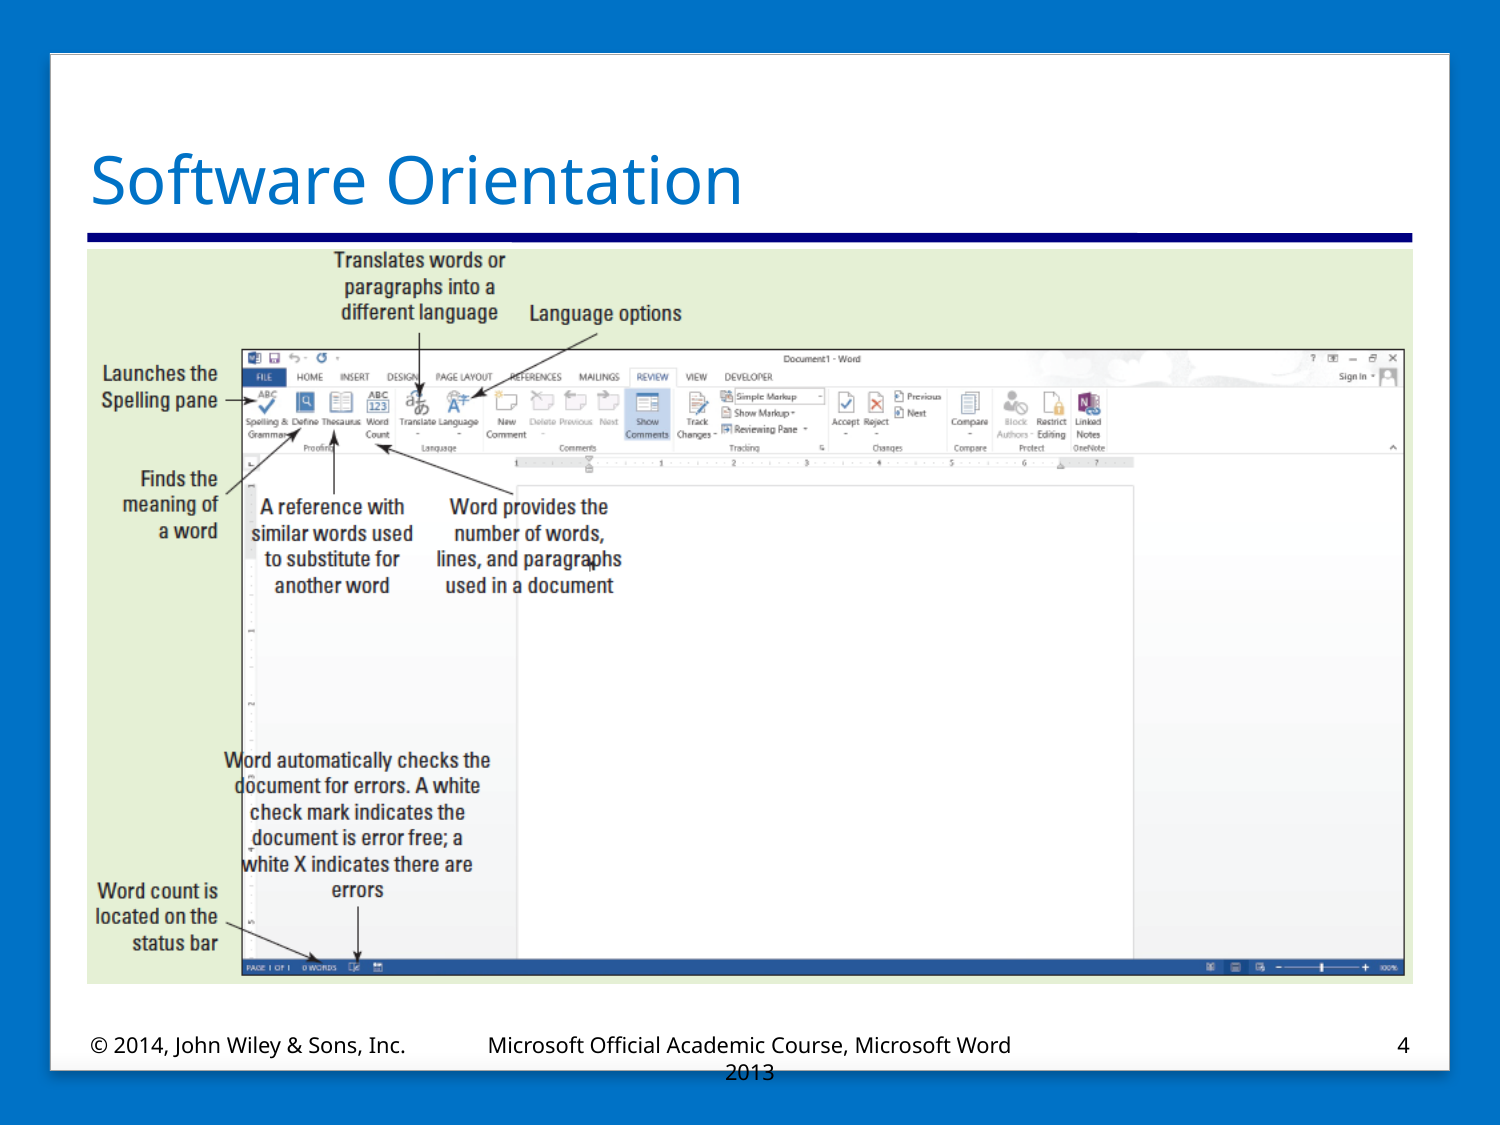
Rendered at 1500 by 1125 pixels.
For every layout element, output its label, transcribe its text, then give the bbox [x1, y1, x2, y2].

footer Microsoft Official Academic Course, Microsoft Word 2013 [449, 1024, 1051, 1103]
title Software Orientation [74, 74, 1426, 226]
slide_number 4 [1074, 1024, 1426, 1103]
picture [87, 249, 1413, 984]
slide_number © 2014, John Wiley & Sons, Inc. [74, 1024, 426, 1103]
